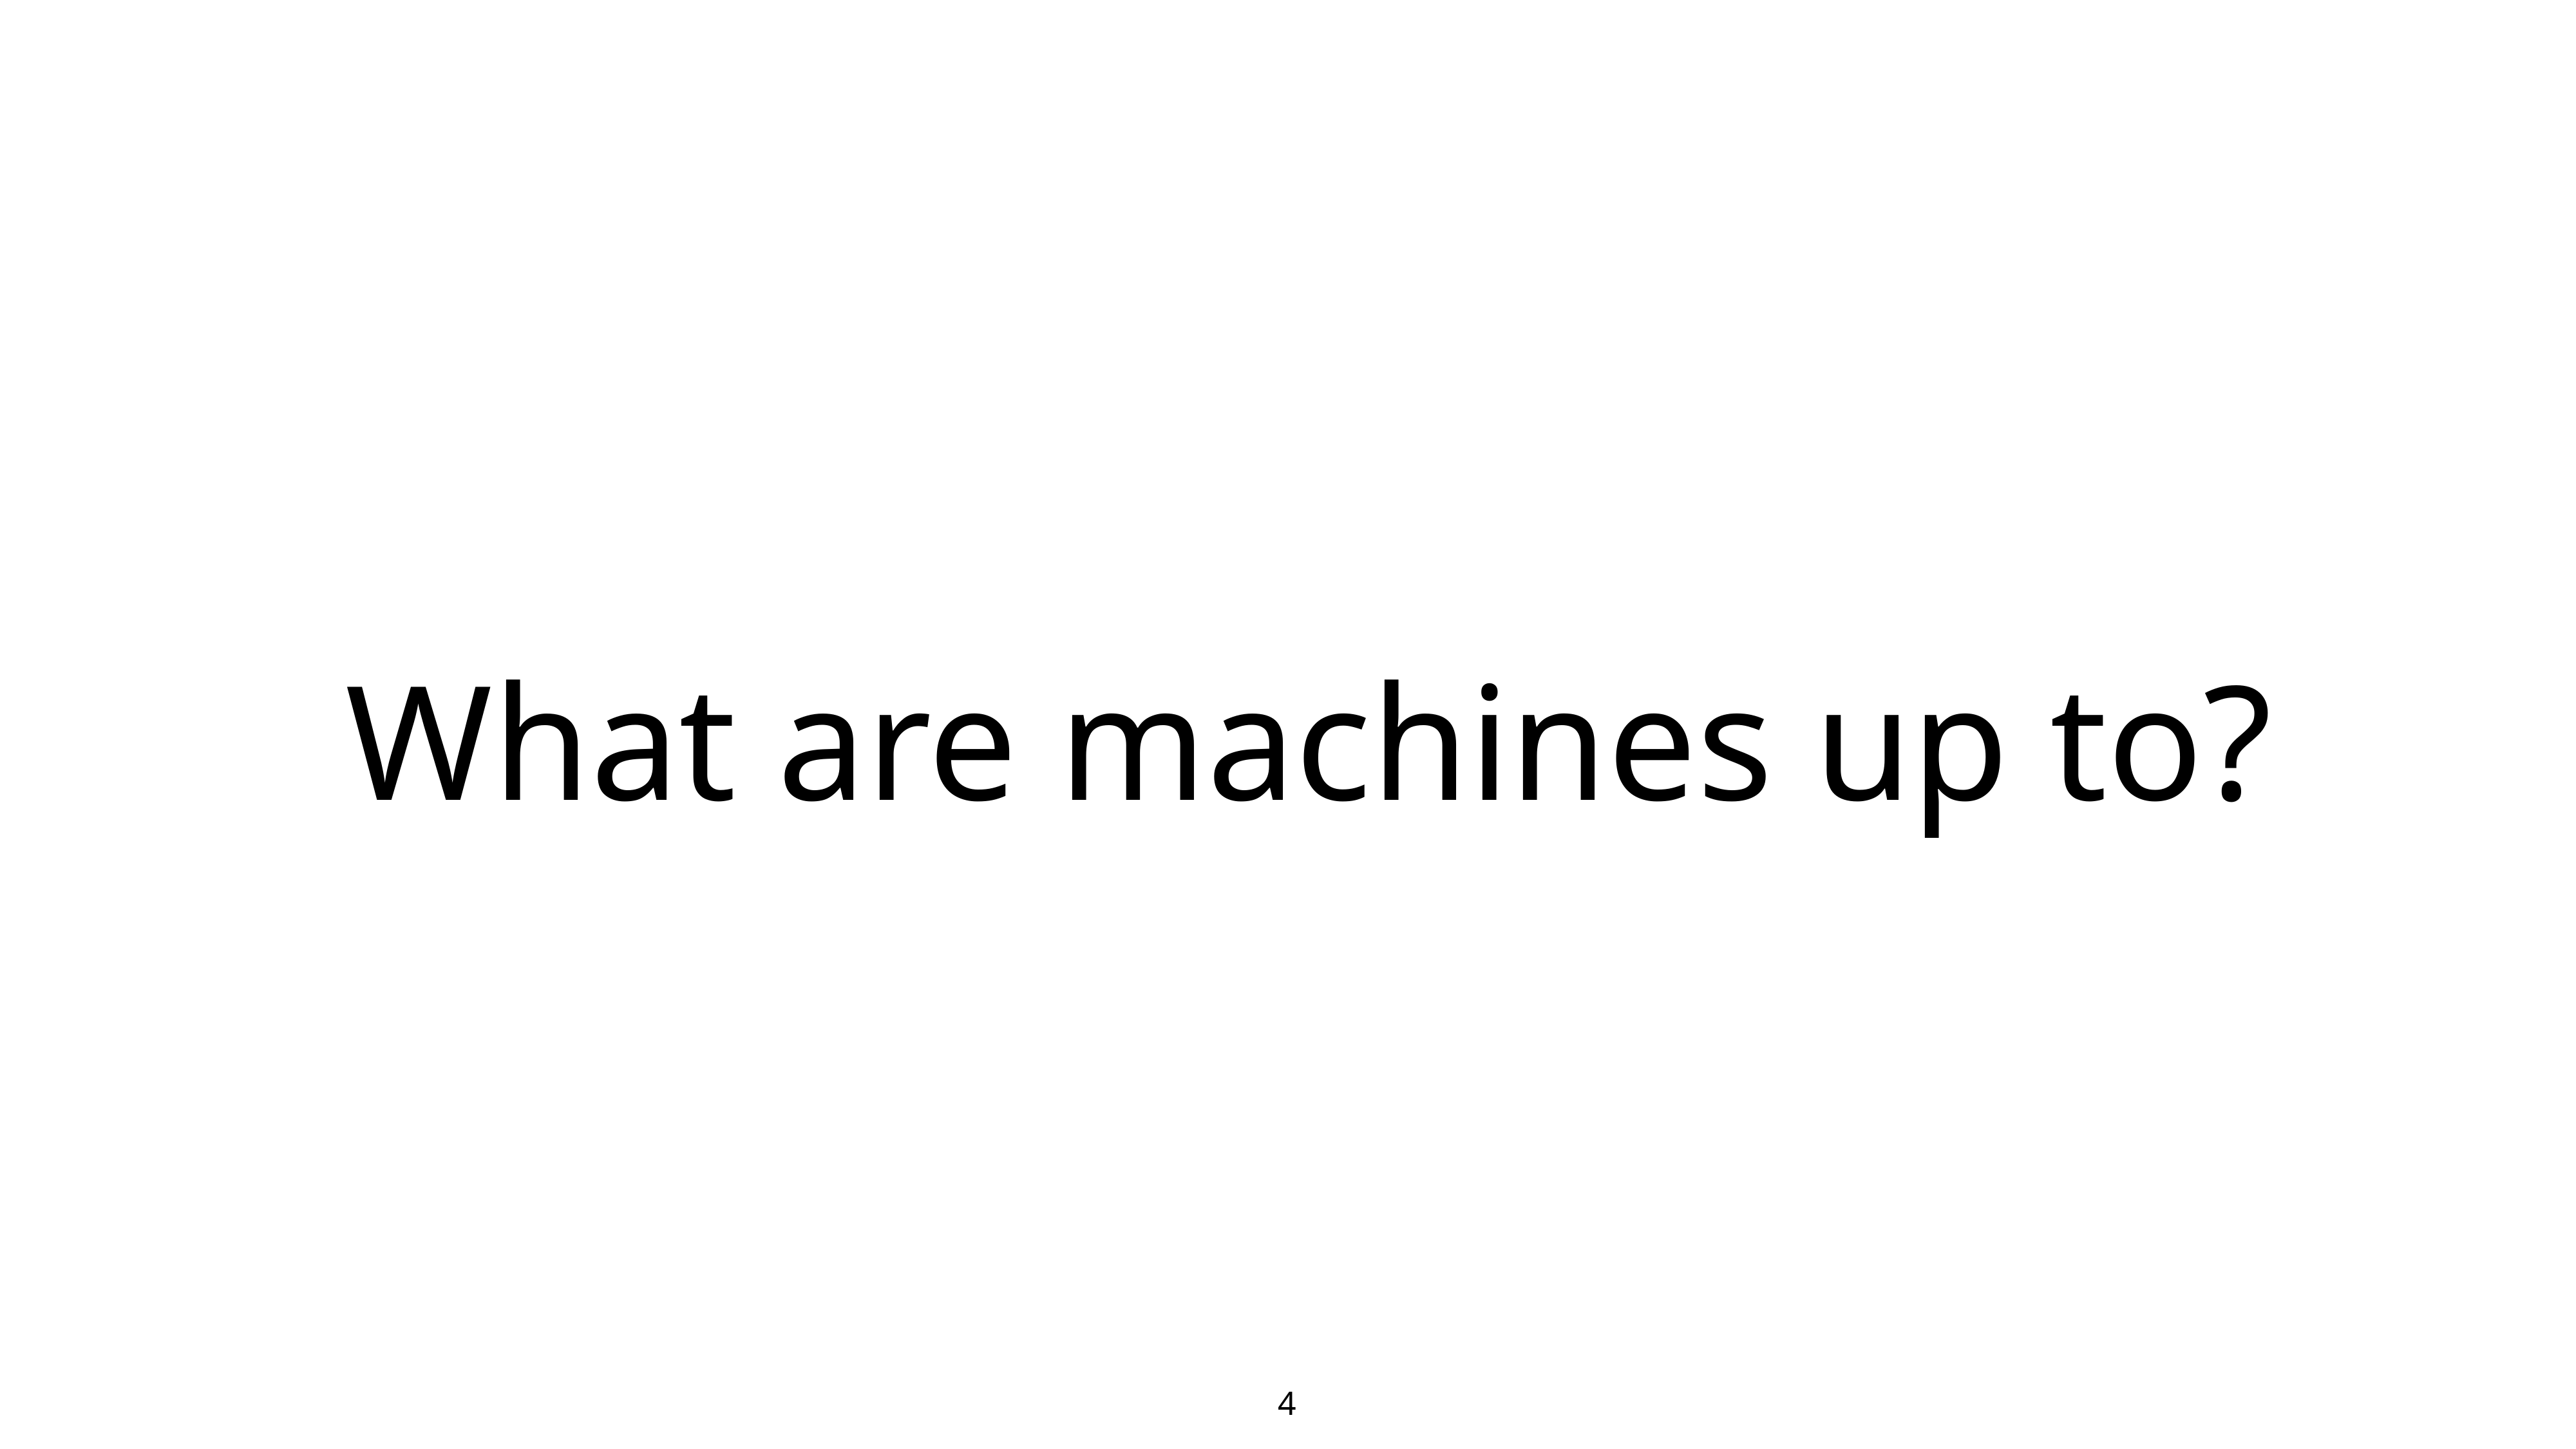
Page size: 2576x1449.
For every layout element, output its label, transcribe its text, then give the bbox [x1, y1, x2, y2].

slide_number ‹#› [1262, 1375, 1312, 1428]
title What are machines up to? [154, 609, 2464, 840]
